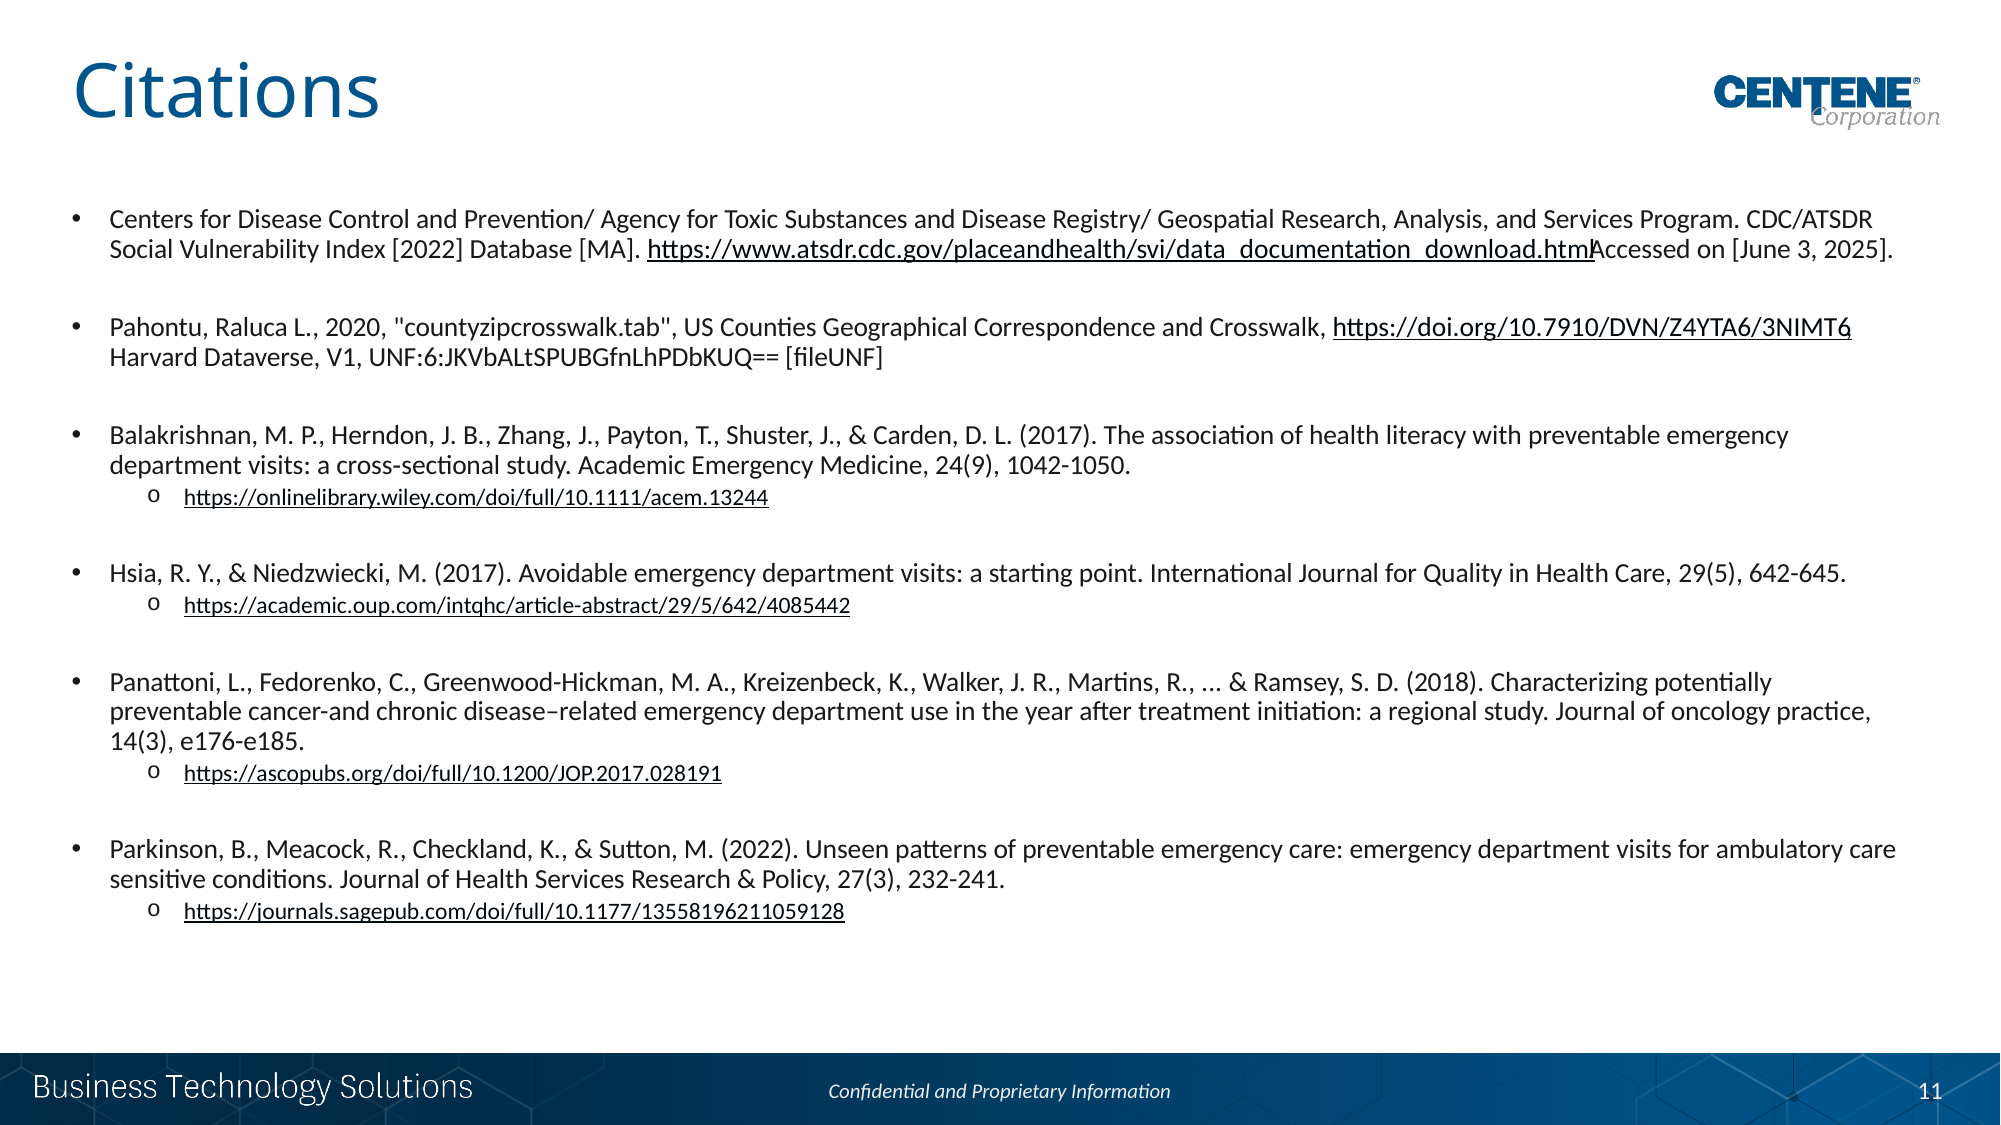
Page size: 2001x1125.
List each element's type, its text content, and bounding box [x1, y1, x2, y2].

picture [1714, 75, 1940, 130]
title Citations [56, 29, 1692, 158]
slide_number 11 [1492, 1067, 1943, 1113]
footer Confidential and Proprietary Information [662, 1067, 1338, 1113]
picture [0, 1052, 2000, 1125]
list Centers for Disease Control and Prevention/ Agency for Toxic Substances and Disease Registry/ Geospatial Research, Analysis, and Services Program. CDC/ATSDR Social Vulnerability Index [2022] Database [MA]. https://www.atsdr.cdc.gov/placeandhealth/svi/data_documentation_download.html Accessed on [June 3, 2025]. Pahontu, Raluca L., 2020, "countyzipcrosswalk.tab", US Counties Geographical Correspondence and Crosswalk, https://doi.org/10.7910/DVN/Z4YTA6/3NIMT6, Harvard Dataverse, V1, UNF:6:JKVbALtSPUBGfnLhPDbKUQ== [fileUNF] Balakrishnan, M. P., Herndon, J. B., Zhang, J., Payton, T., Shuster, J., & Carden, D. L. (2017). The association of health literacy with preventable emergency department visits: a cross‐sectional study. Academic Emergency Medicine, 24(9), 1042-1050. https://onlinelibrary.wiley.com/doi/full/10.1111/acem.13244 Hsia, R. Y., & Niedzwiecki, M. (2017). Avoidable emergency department visits: a starting point. International Journal for Quality in Health Care, 29(5), 642-645. https://academic.oup.com/intqhc/article-abstract/29/5/642/4085442 Panattoni, L., Fedorenko, C., Greenwood-Hickman, M. A., Kreizenbeck, K., Walker, J. R., Martins, R., ... & Ramsey, S. D. (2018). Characterizing potentially preventable cancer-and chronic disease–related emergency department use in the year after treatment initiation: a regional study. Journal of oncology practice, 14(3), e176-e185. https://ascopubs.org/doi/full/10.1200/JOP.2017.028191 Parkinson, B., Meacock, R., Checkland, K., & Sutton, M. (2022). Unseen patterns of preventable emergency care: emergency department visits for ambulatory care sensitive conditions. Journal of Health Services Research & Policy, 27(3), 232-241. https://journals.sagepub.com/doi/full/10.1177/13558196211059128 [56, 197, 1912, 984]
